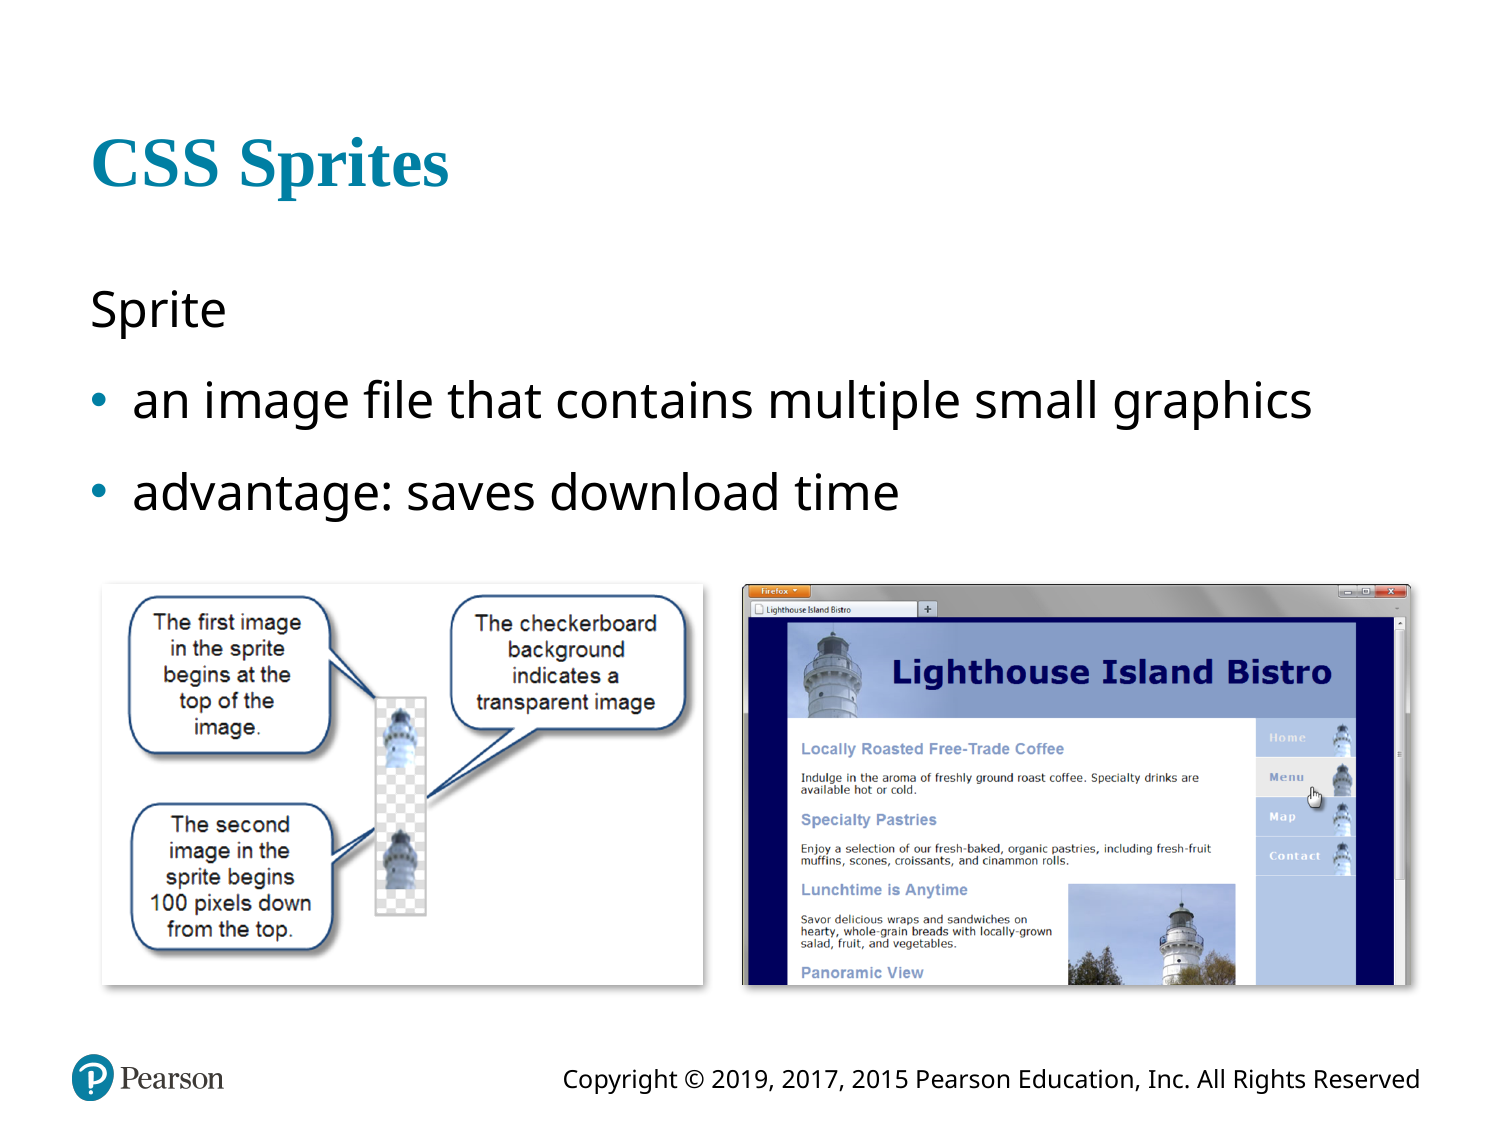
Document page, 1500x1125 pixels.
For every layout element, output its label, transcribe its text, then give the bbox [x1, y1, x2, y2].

picture [72, 1087, 83, 1101]
picture [80, 1063, 106, 1088]
picture [98, 1054, 224, 1101]
picture [72, 1054, 88, 1070]
picture [102, 584, 703, 986]
list Sprite an image file that contains multiple small graphics advantage: saves download time [75, 262, 1425, 931]
picture [742, 584, 1411, 986]
title C S S Sprites [75, 0, 1425, 216]
